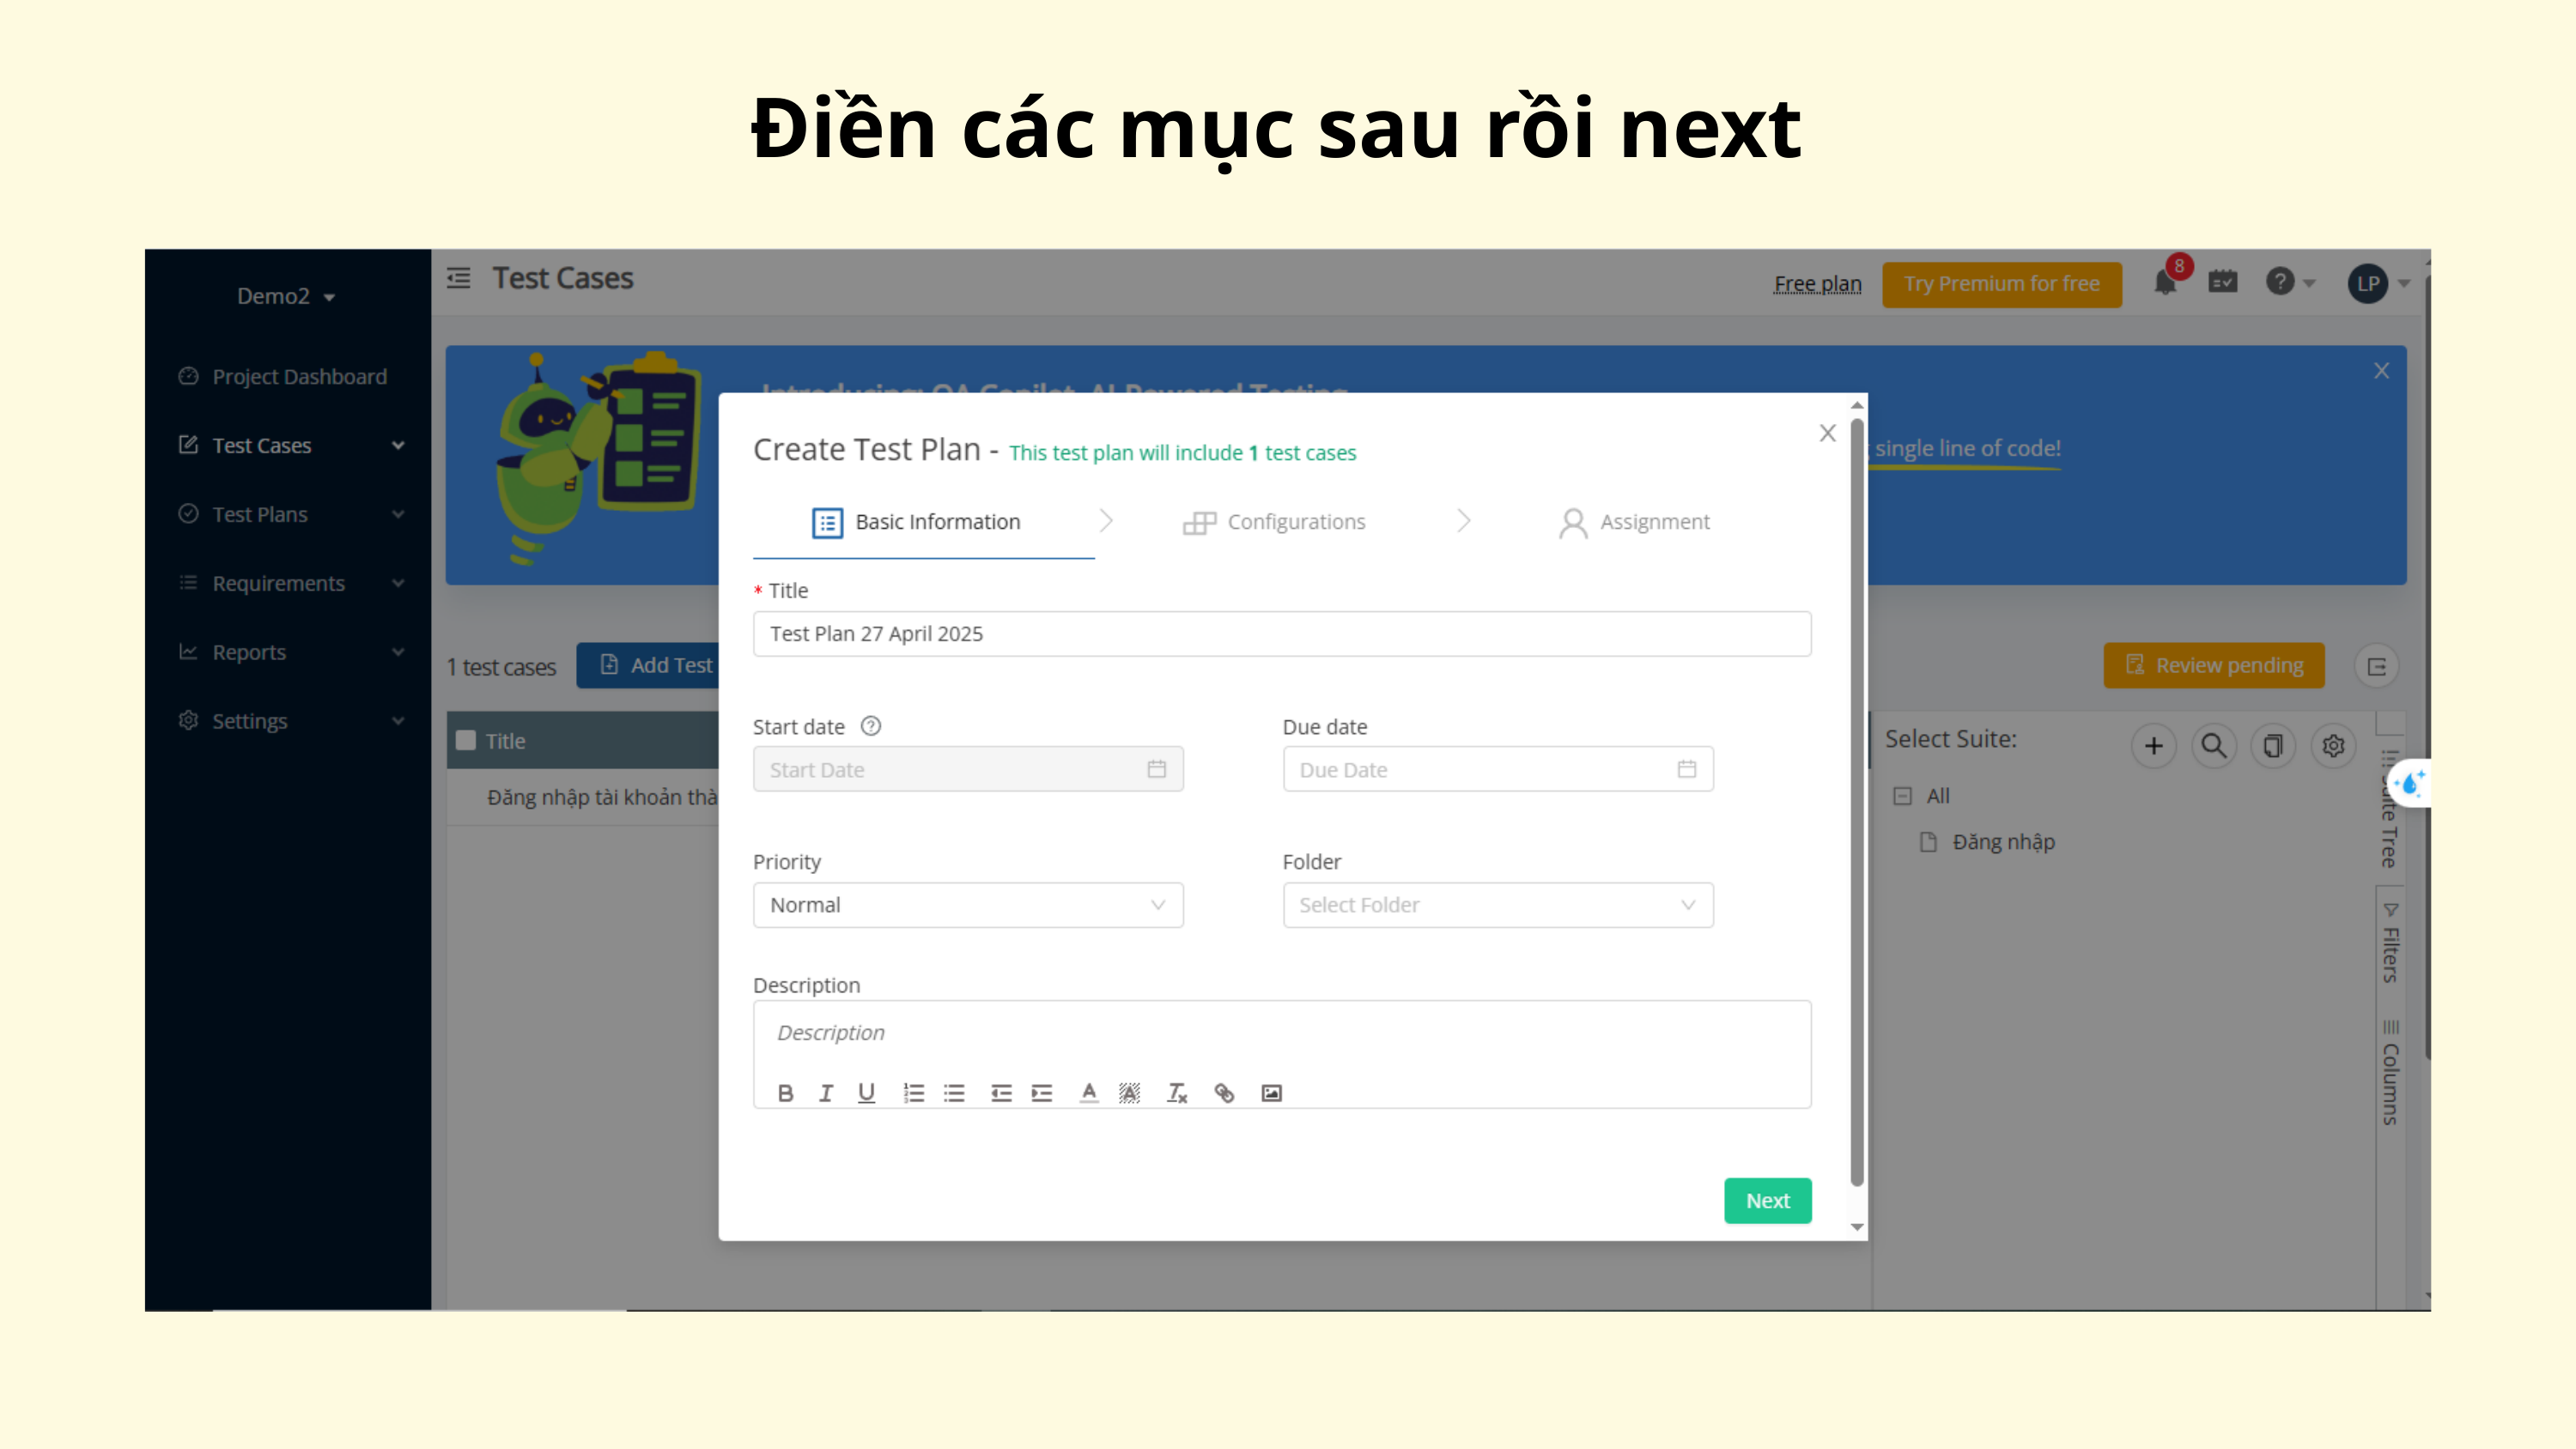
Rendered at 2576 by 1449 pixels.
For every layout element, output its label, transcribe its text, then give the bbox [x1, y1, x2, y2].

text_box Điền các mục sau rồi next [749, 58, 1827, 174]
text_box [144, 248, 2432, 1312]
